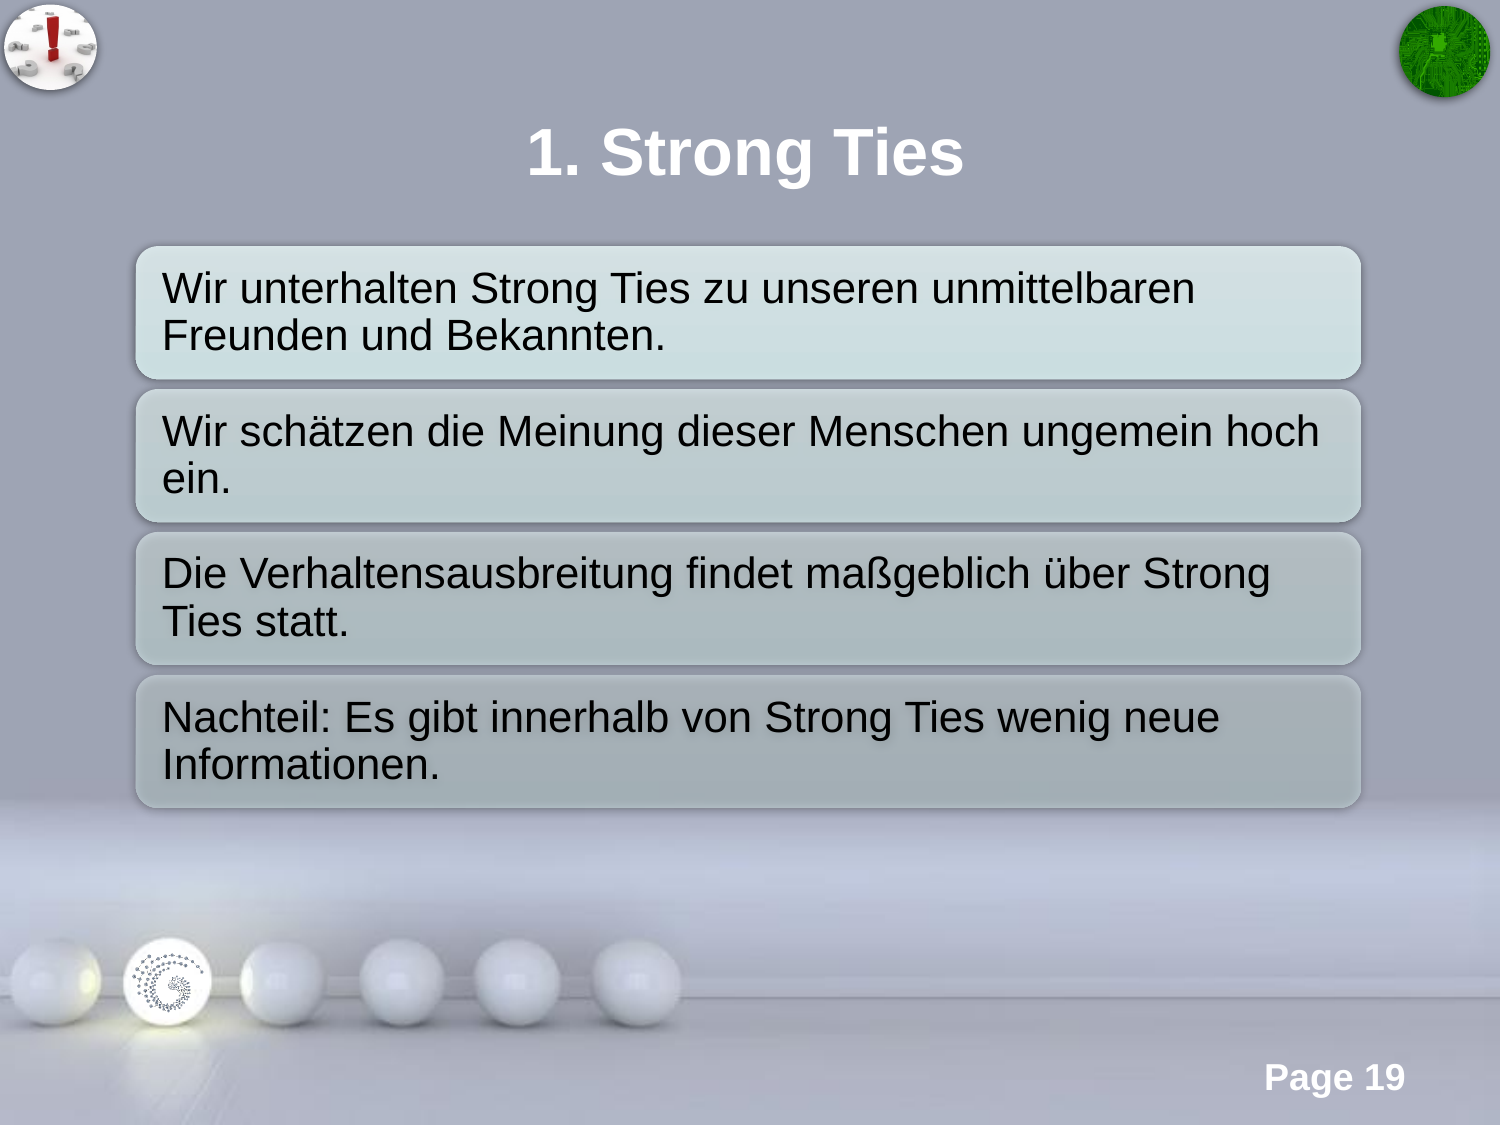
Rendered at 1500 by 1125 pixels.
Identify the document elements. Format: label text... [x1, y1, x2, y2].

text_box [1399, 6, 1491, 98]
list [135, 243, 1362, 811]
title 1. Strong Ties [99, 101, 1393, 214]
picture [0, 0, 1500, 1125]
text_box [4, 4, 97, 90]
